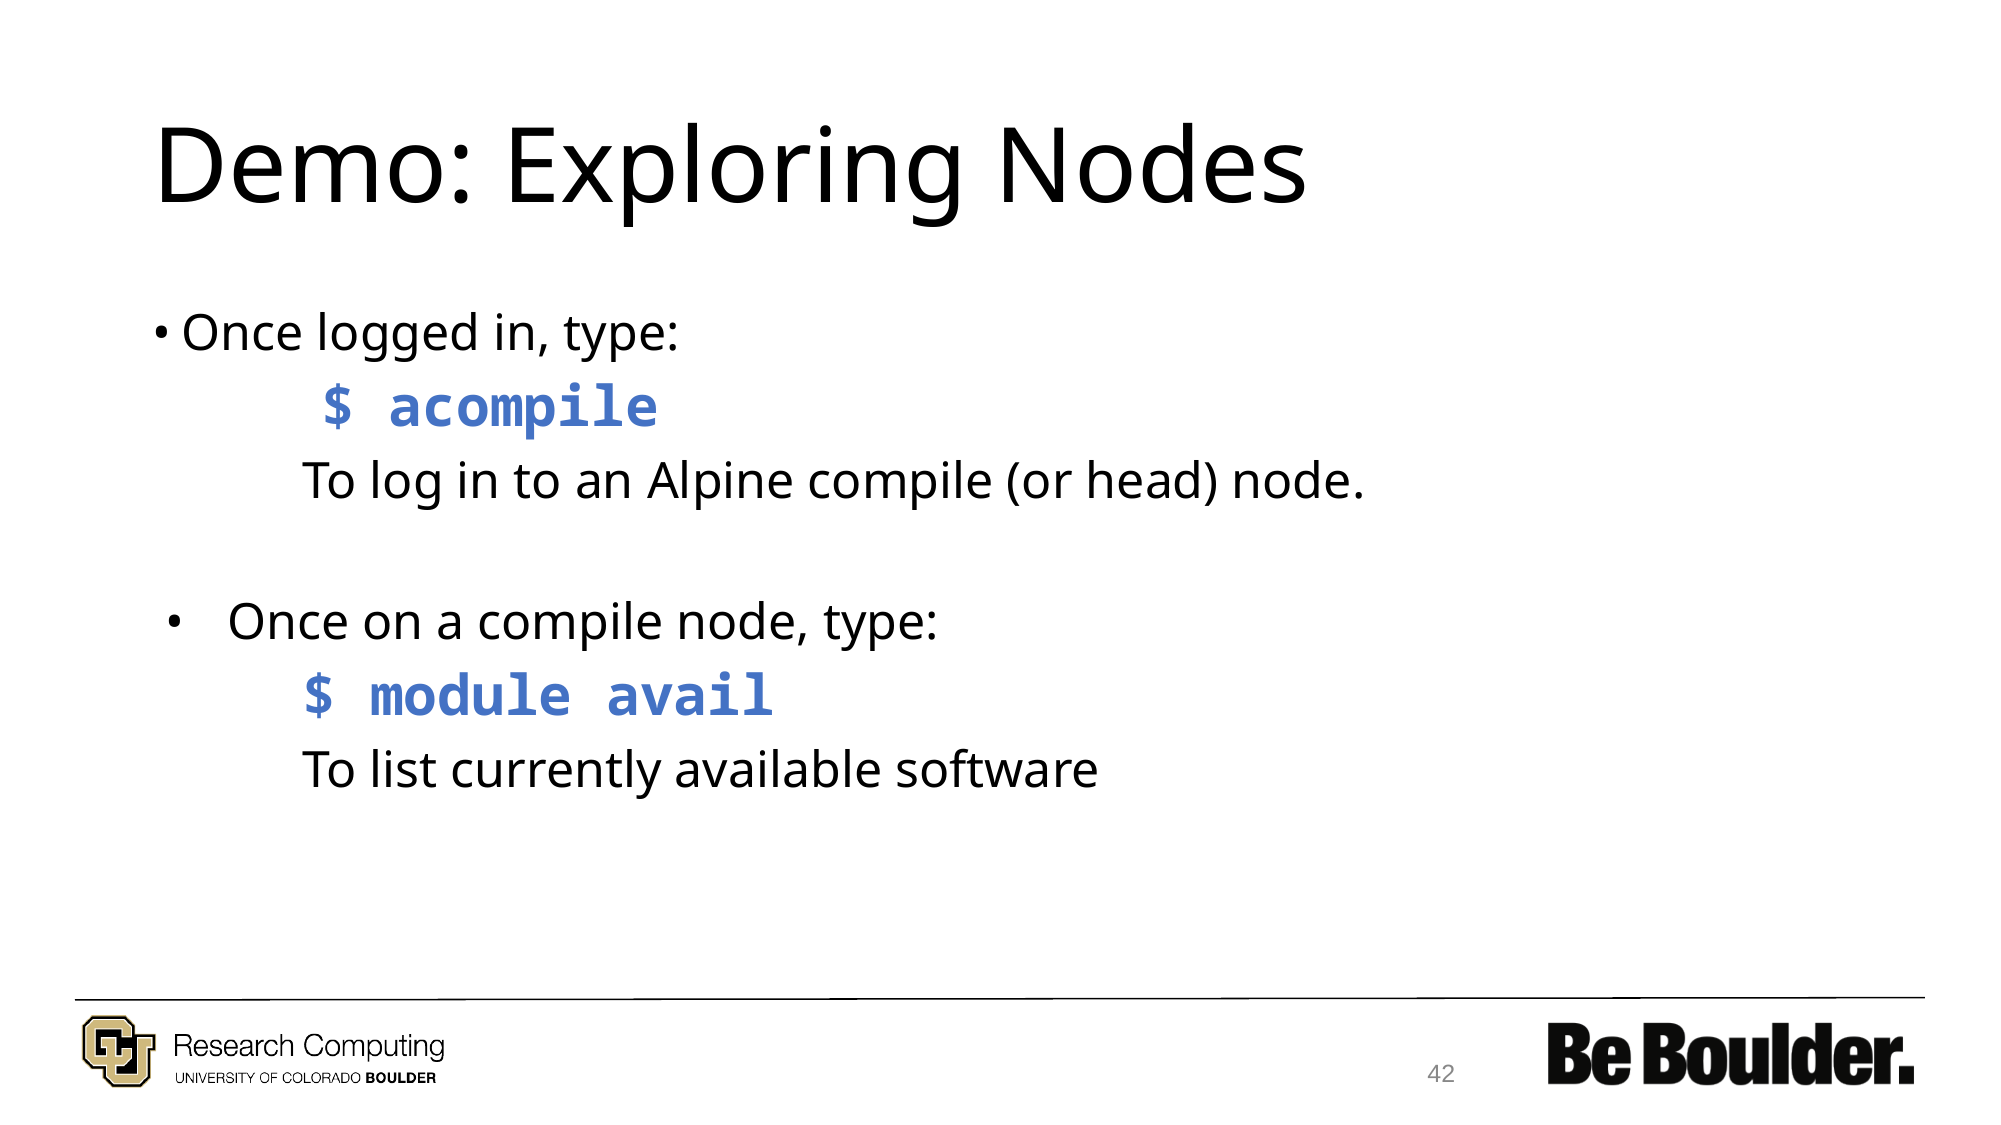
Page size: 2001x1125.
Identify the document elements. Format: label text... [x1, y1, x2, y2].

title Demo: Exploring Nodes [137, 59, 1863, 278]
list Once logged in, type: $ acompile To log in to an Alpine compile (or head) node. Once on a compile node, type: $ module avail To list currently available software [137, 299, 1863, 983]
picture [1524, 1015, 1938, 1088]
slide_number 42 [1412, 1042, 1525, 1103]
picture [81, 1015, 444, 1088]
